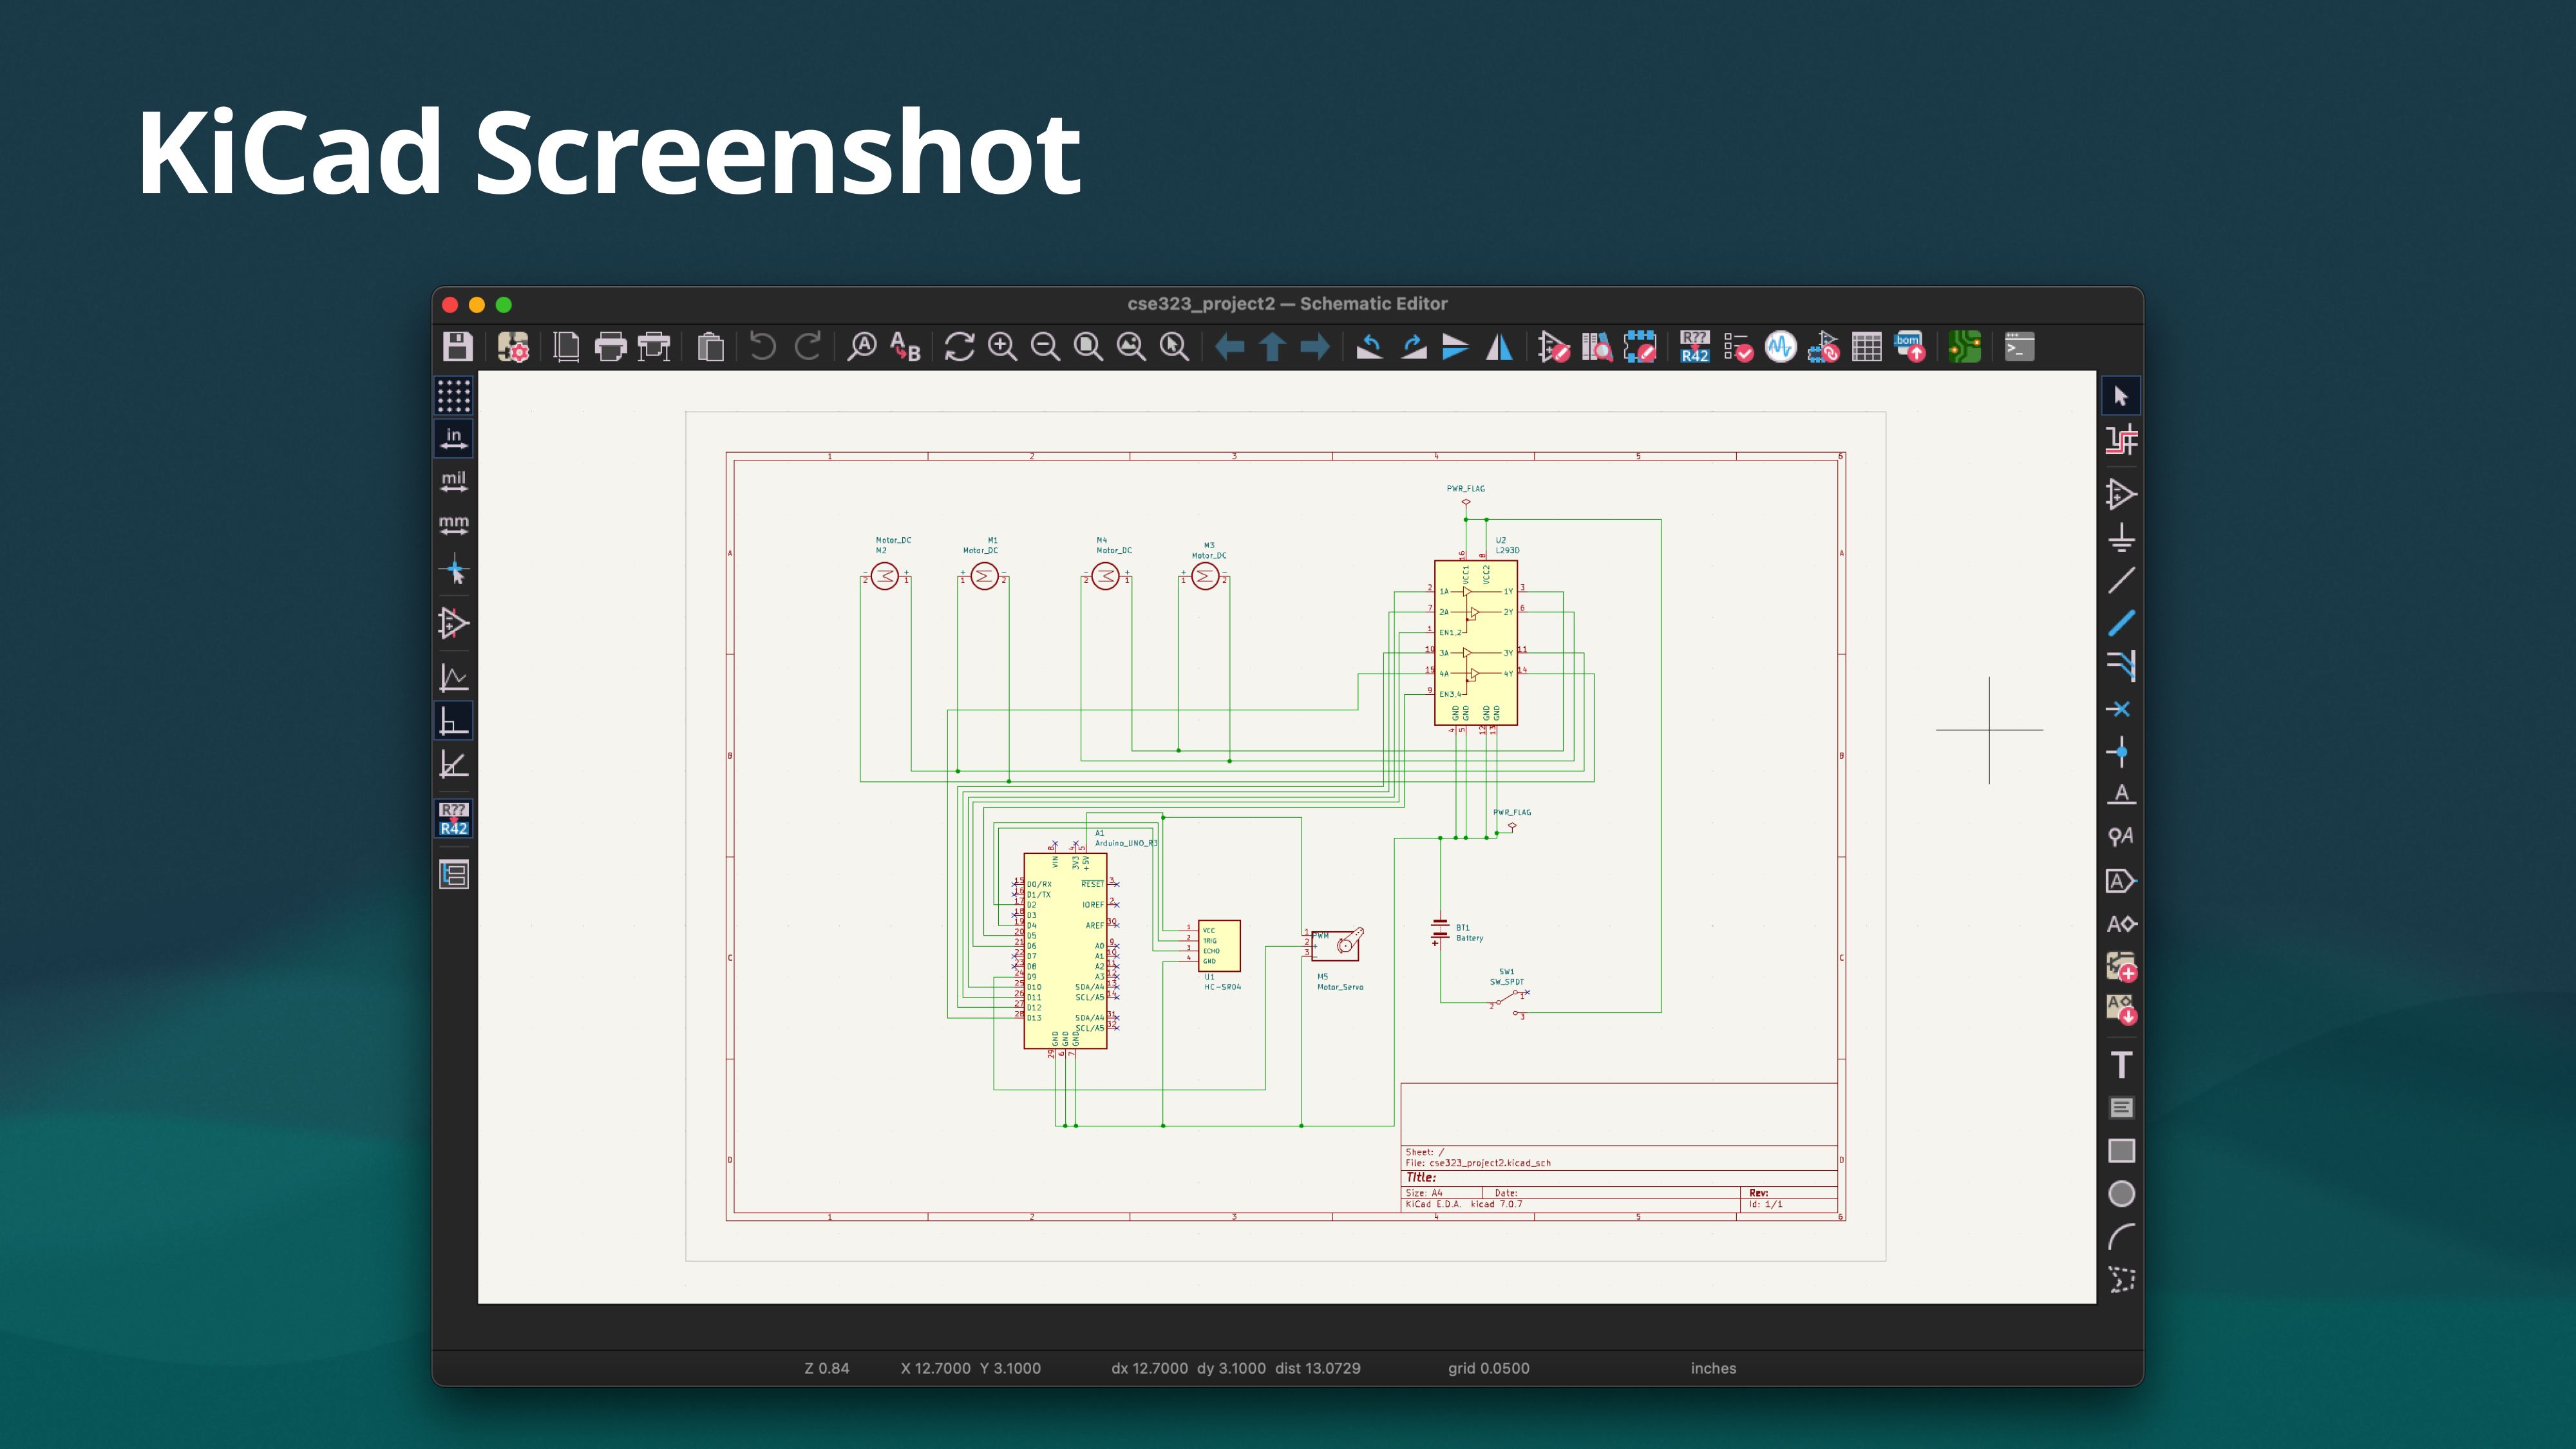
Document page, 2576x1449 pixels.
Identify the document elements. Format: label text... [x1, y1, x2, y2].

title KiCad Screenshot [127, 100, 2449, 252]
picture [0, 0, 2576, 1449]
